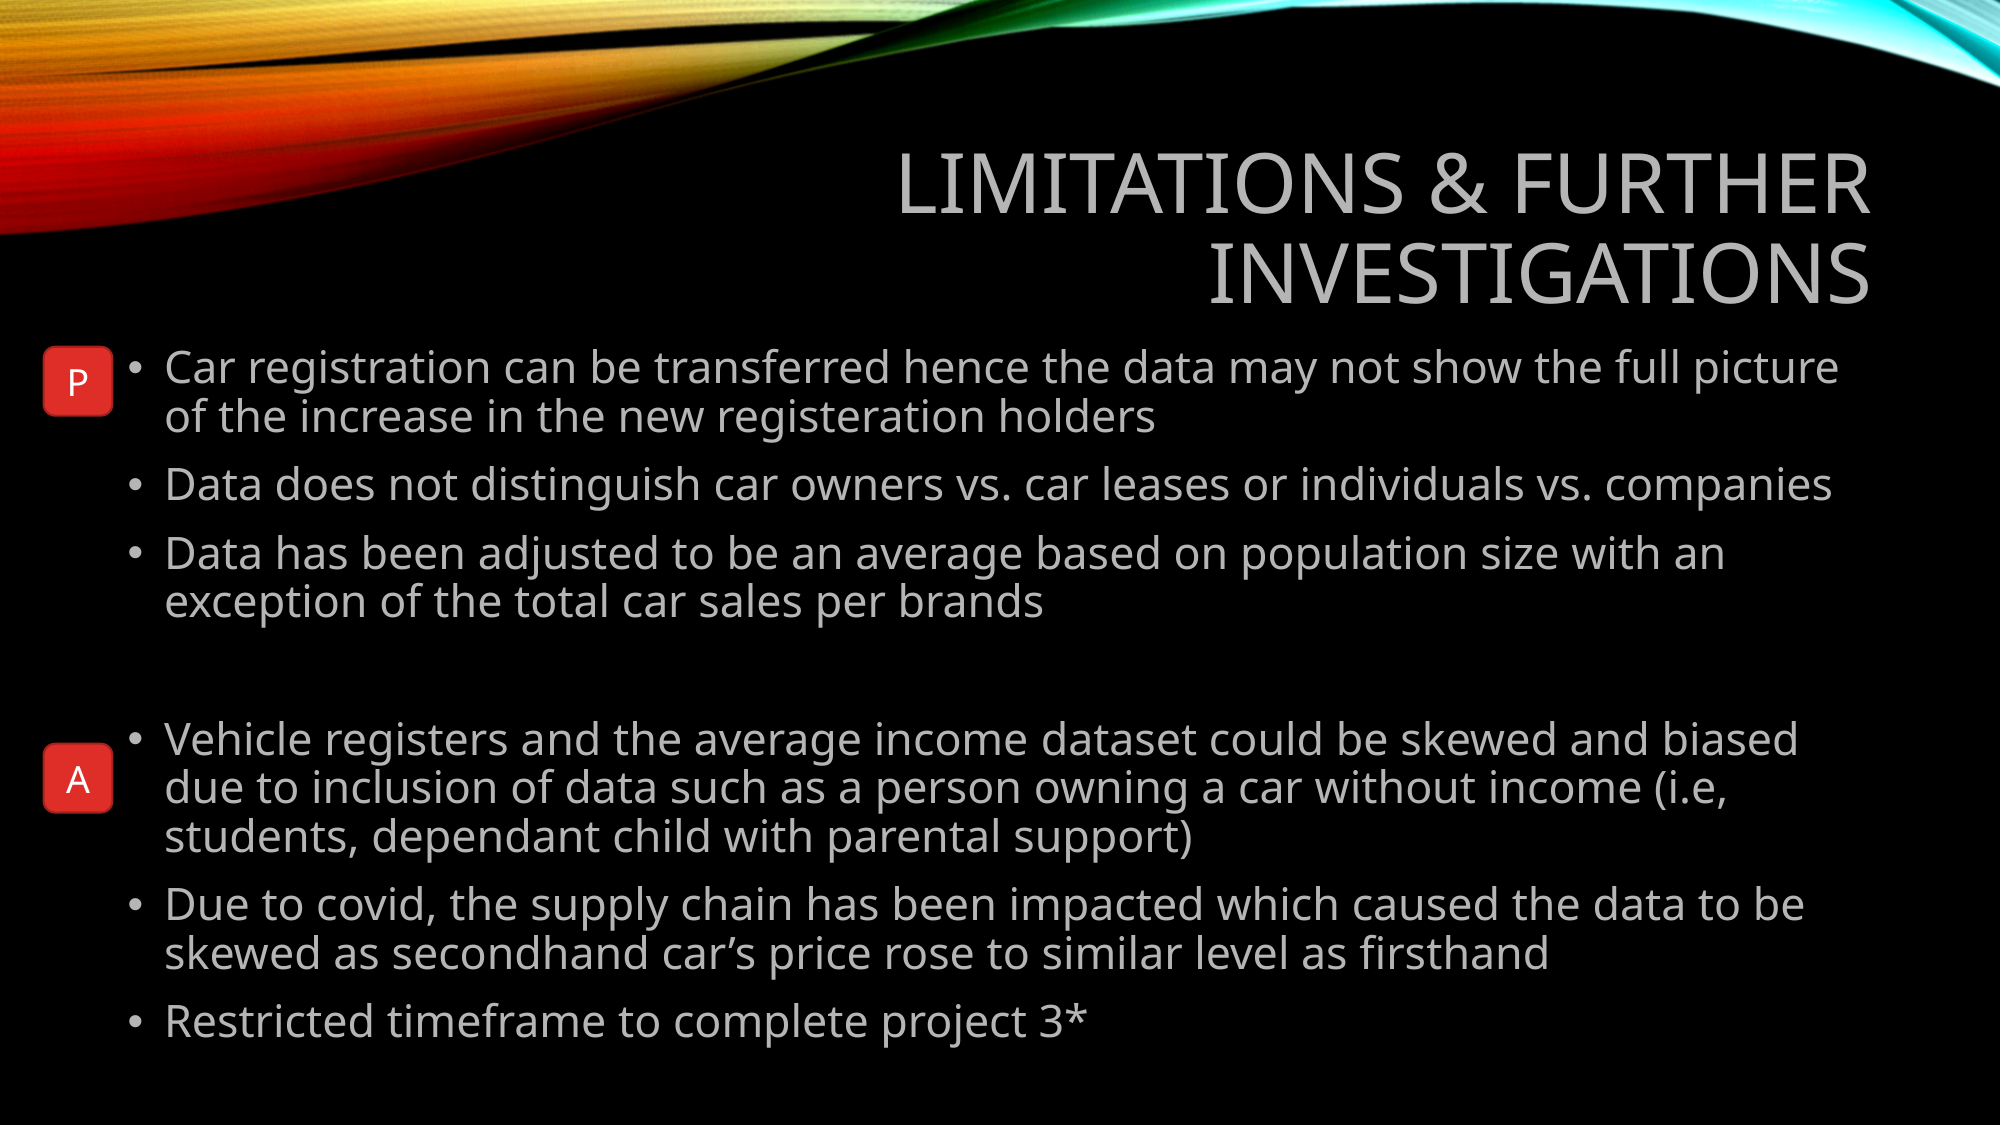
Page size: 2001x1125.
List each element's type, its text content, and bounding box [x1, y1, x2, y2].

title Limitations & further investigations [225, 125, 1888, 337]
picture [0, 0, 2000, 237]
text_box A [42, 742, 114, 814]
text_box P [42, 345, 114, 417]
list Car registration can be transferred hence the data may not show the full picture of the increase in the new registeration holders Data does not distinguish car owners vs. car leases or individuals vs. companies Data has been adjusted to be an average based on population size with an exception of the total car sales per brands Vehicle registers and the average income dataset could be skewed and biased due to inclusion of data such as a person owning a car without income (i.e, students, dependant child with parental support) Due to covid, the supply chain has been impacted which caused the data to be skewed as secondhand car’s price rose to similar level as firsthand Restricted timeframe to complete project 3* [112, 337, 1888, 1091]
